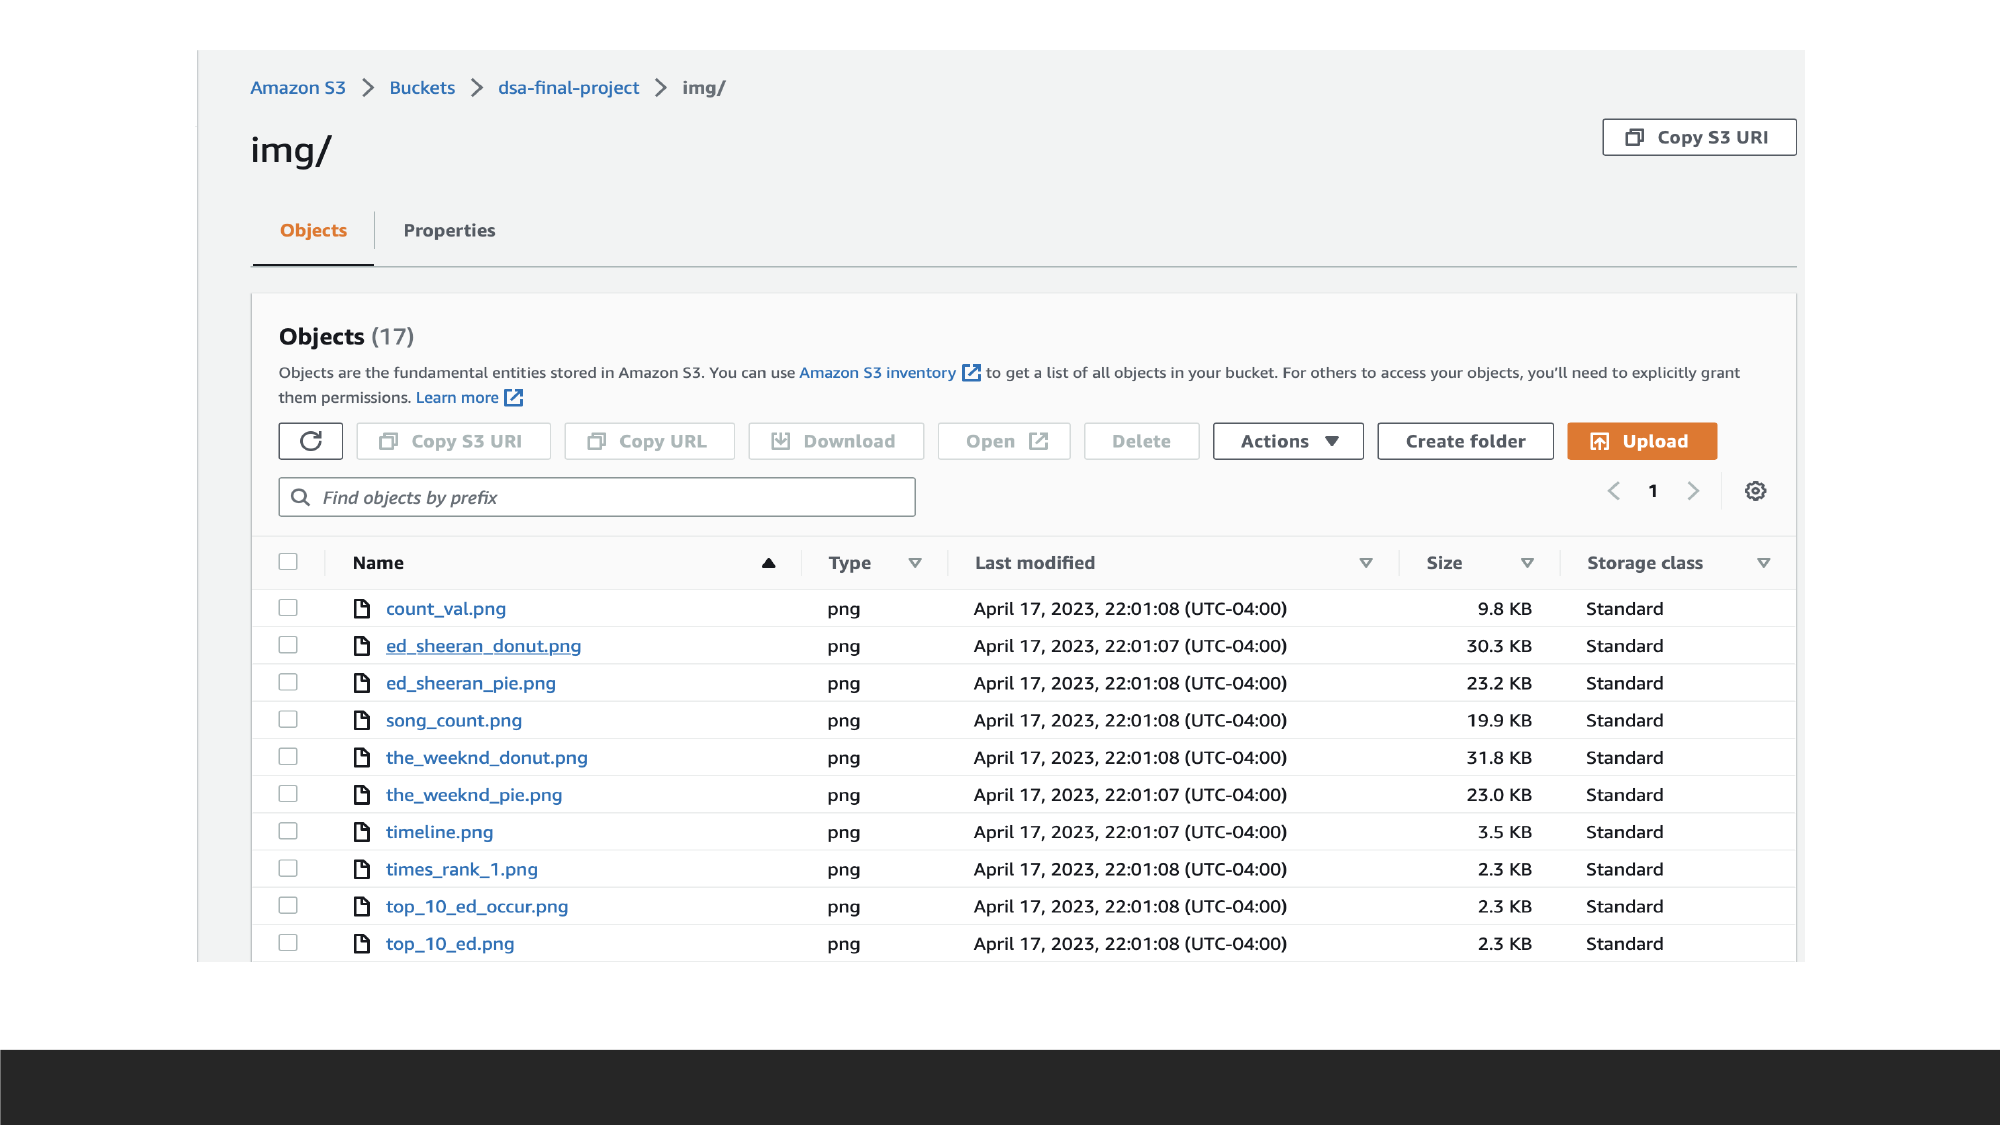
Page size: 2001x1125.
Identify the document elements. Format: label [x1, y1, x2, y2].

picture [194, 49, 1805, 963]
